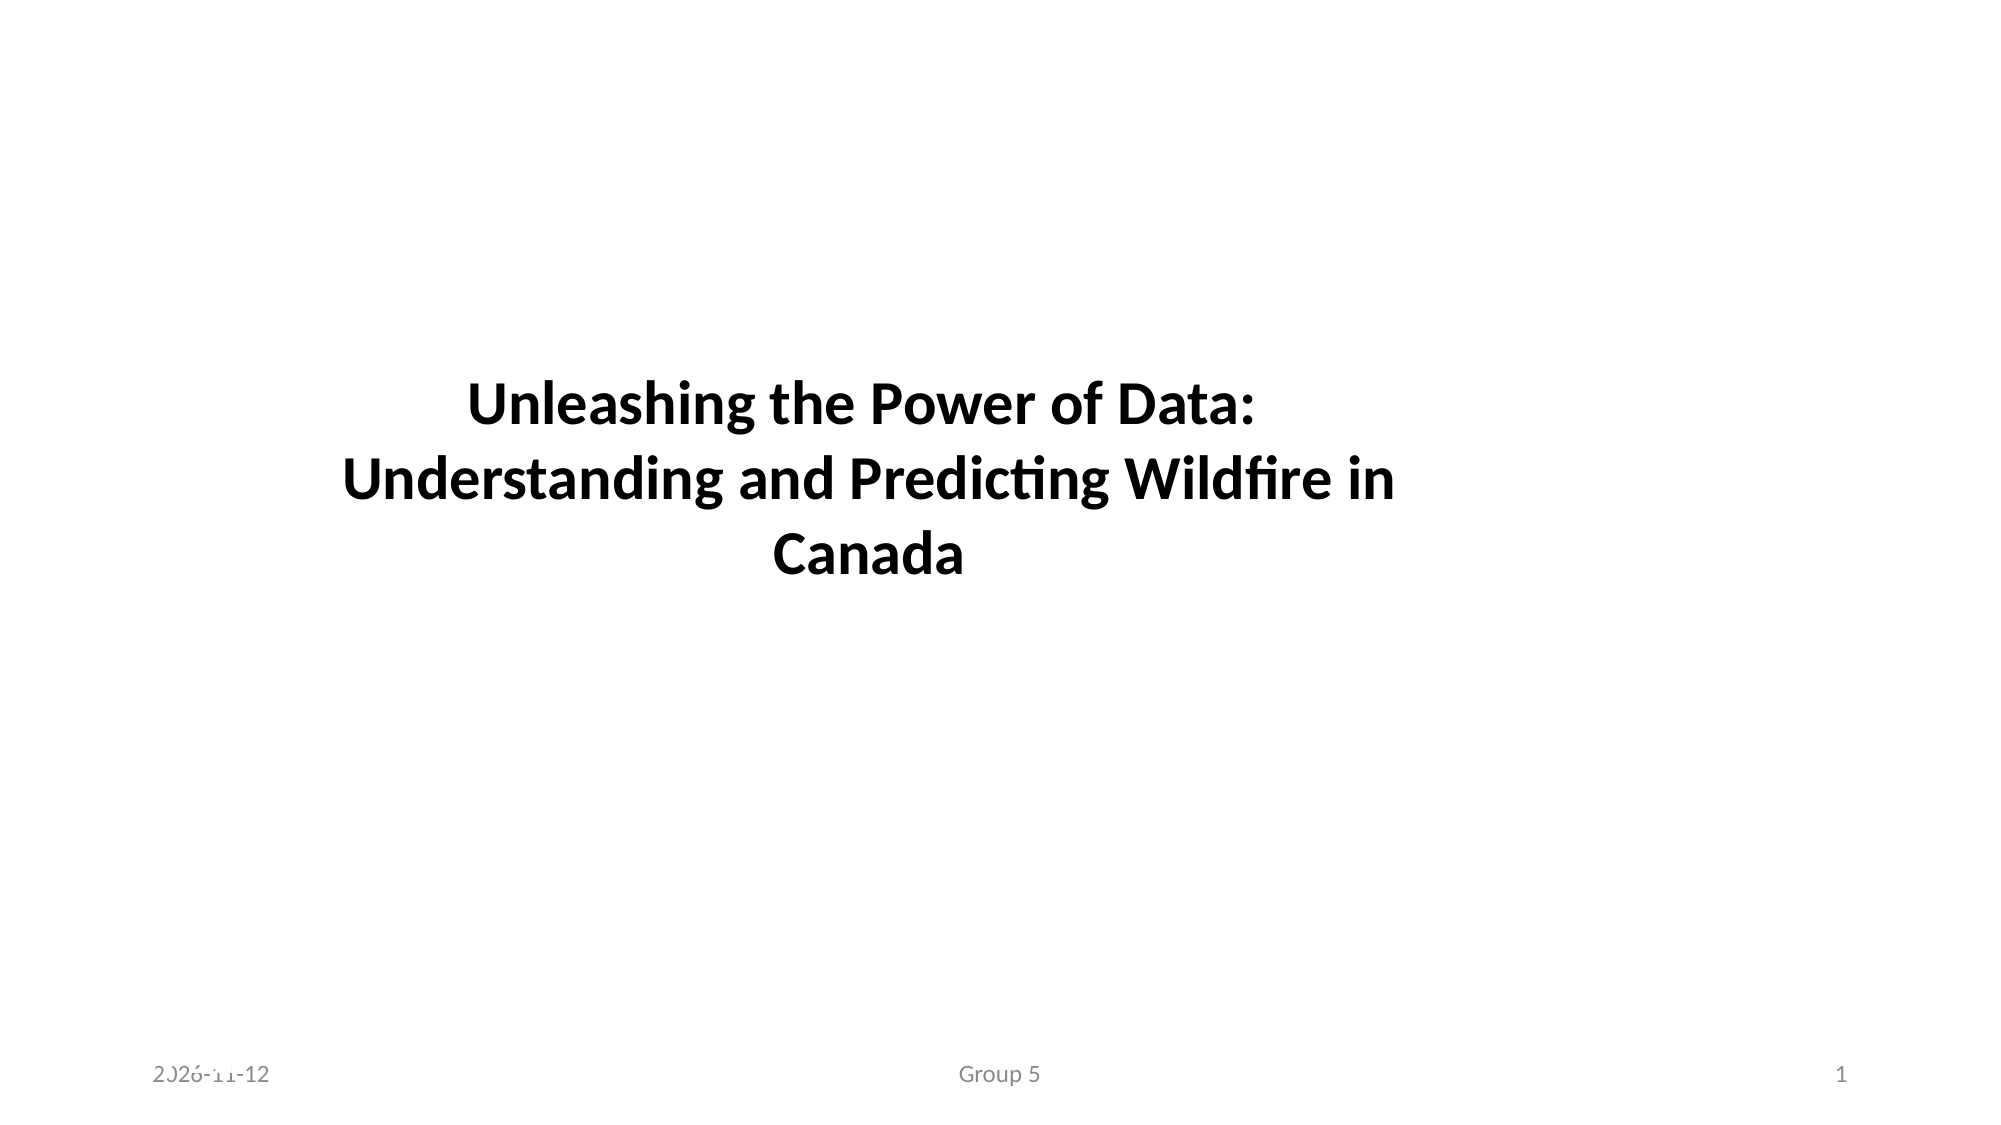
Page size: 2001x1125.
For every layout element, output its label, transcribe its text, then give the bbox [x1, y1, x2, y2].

text_box Jelilat Adebayo Victor Olatope Olayinka Mogaji Cindy Dai [66, 874, 480, 1090]
slide_number 1 [1412, 1042, 1863, 1103]
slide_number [137, 1042, 588, 1103]
footer Group 5 [662, 1042, 1338, 1103]
text_box Unleashing the Power of Data: Understanding and Predicting Wildfire in Canada [326, 354, 1413, 595]
